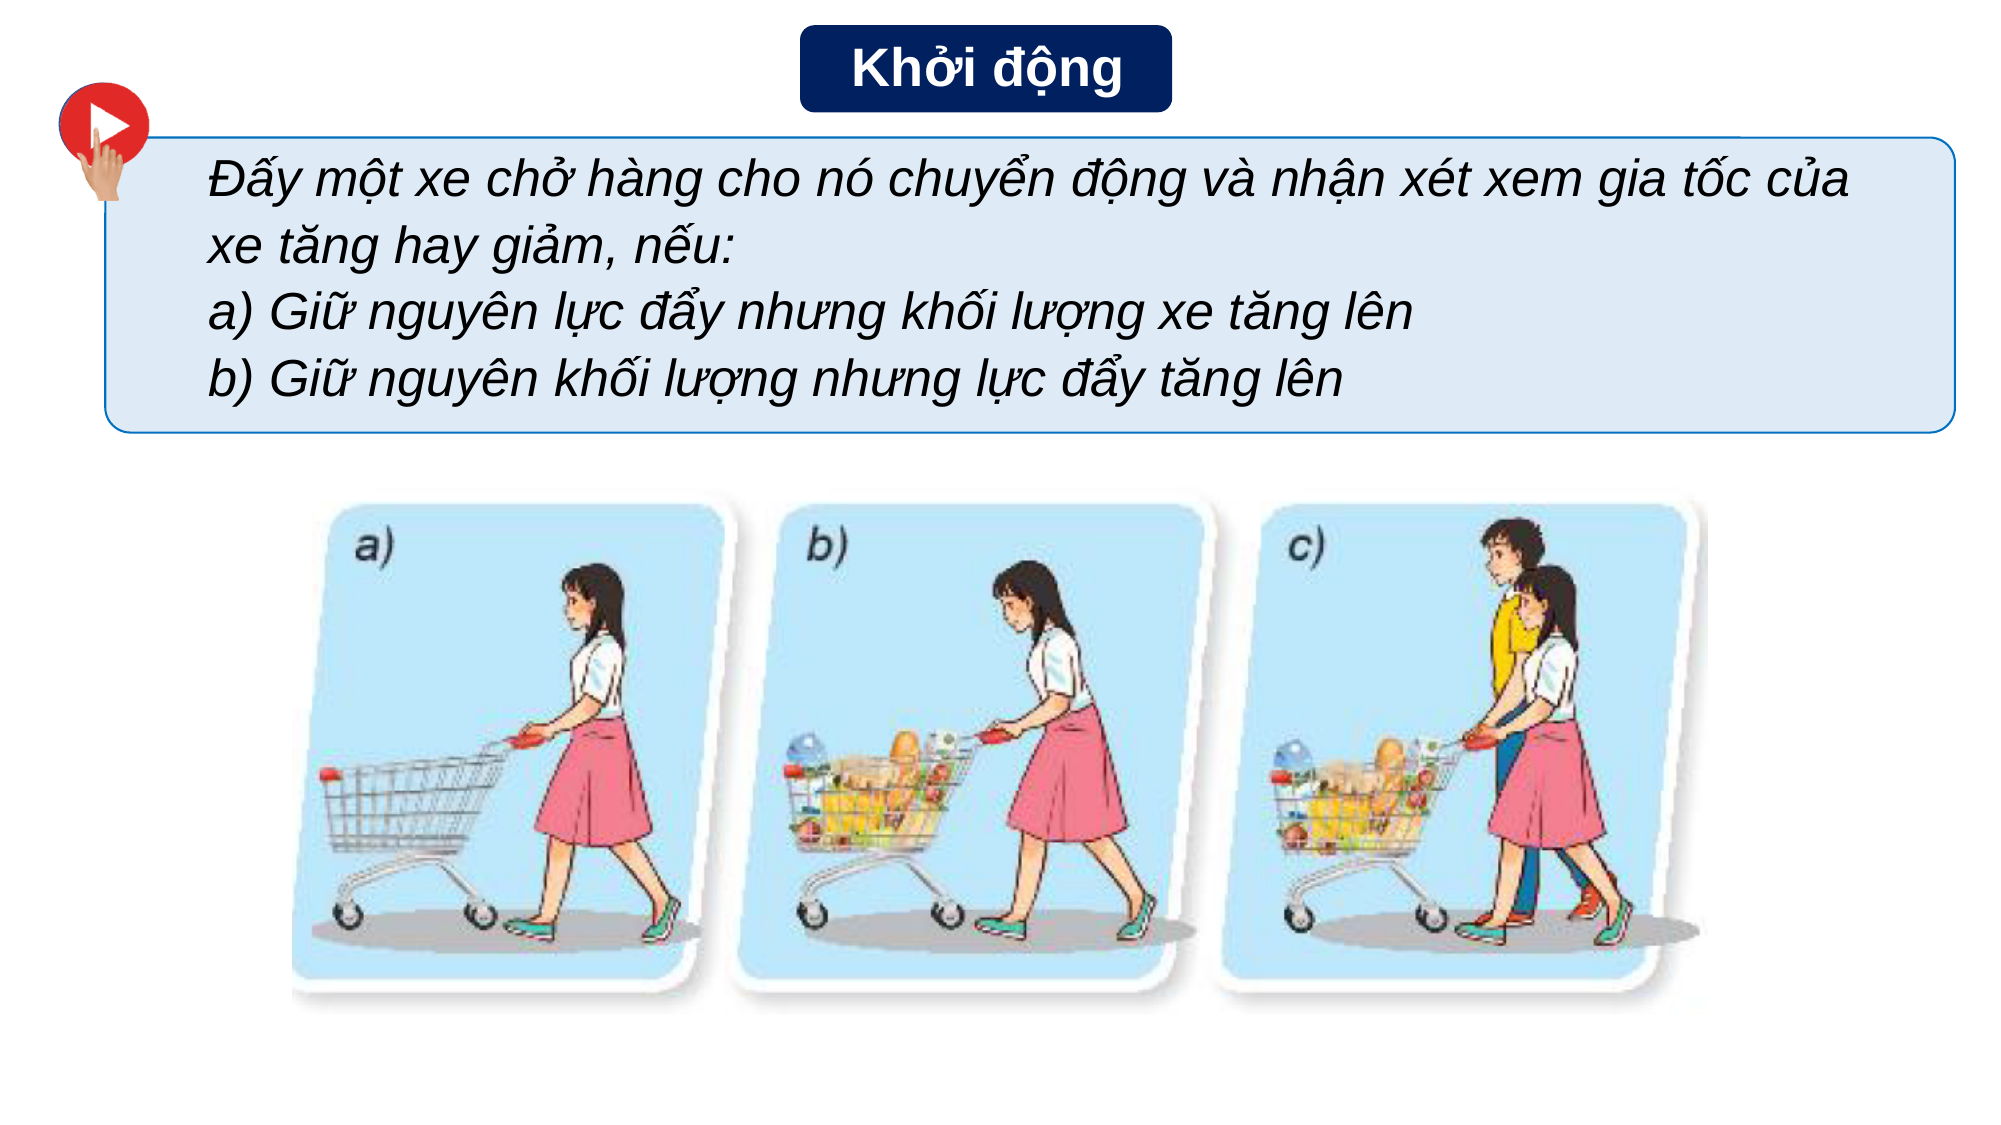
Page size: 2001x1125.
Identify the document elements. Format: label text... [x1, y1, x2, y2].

text_box Đấy một xe chở hàng cho nó chuyển động và nhận xét xem gia tốc của xe tăng hay giảm, nếu: a) Giữ nguyên lực đẩy nhưng khối lượng xe tăng lên b) Giữ nguyên khối lượng nhưng lực đẩy tăng lên [194, 132, 1885, 415]
text_box [104, 136, 1956, 434]
picture [292, 484, 1708, 1015]
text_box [799, 25, 1173, 113]
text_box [58, 80, 153, 201]
